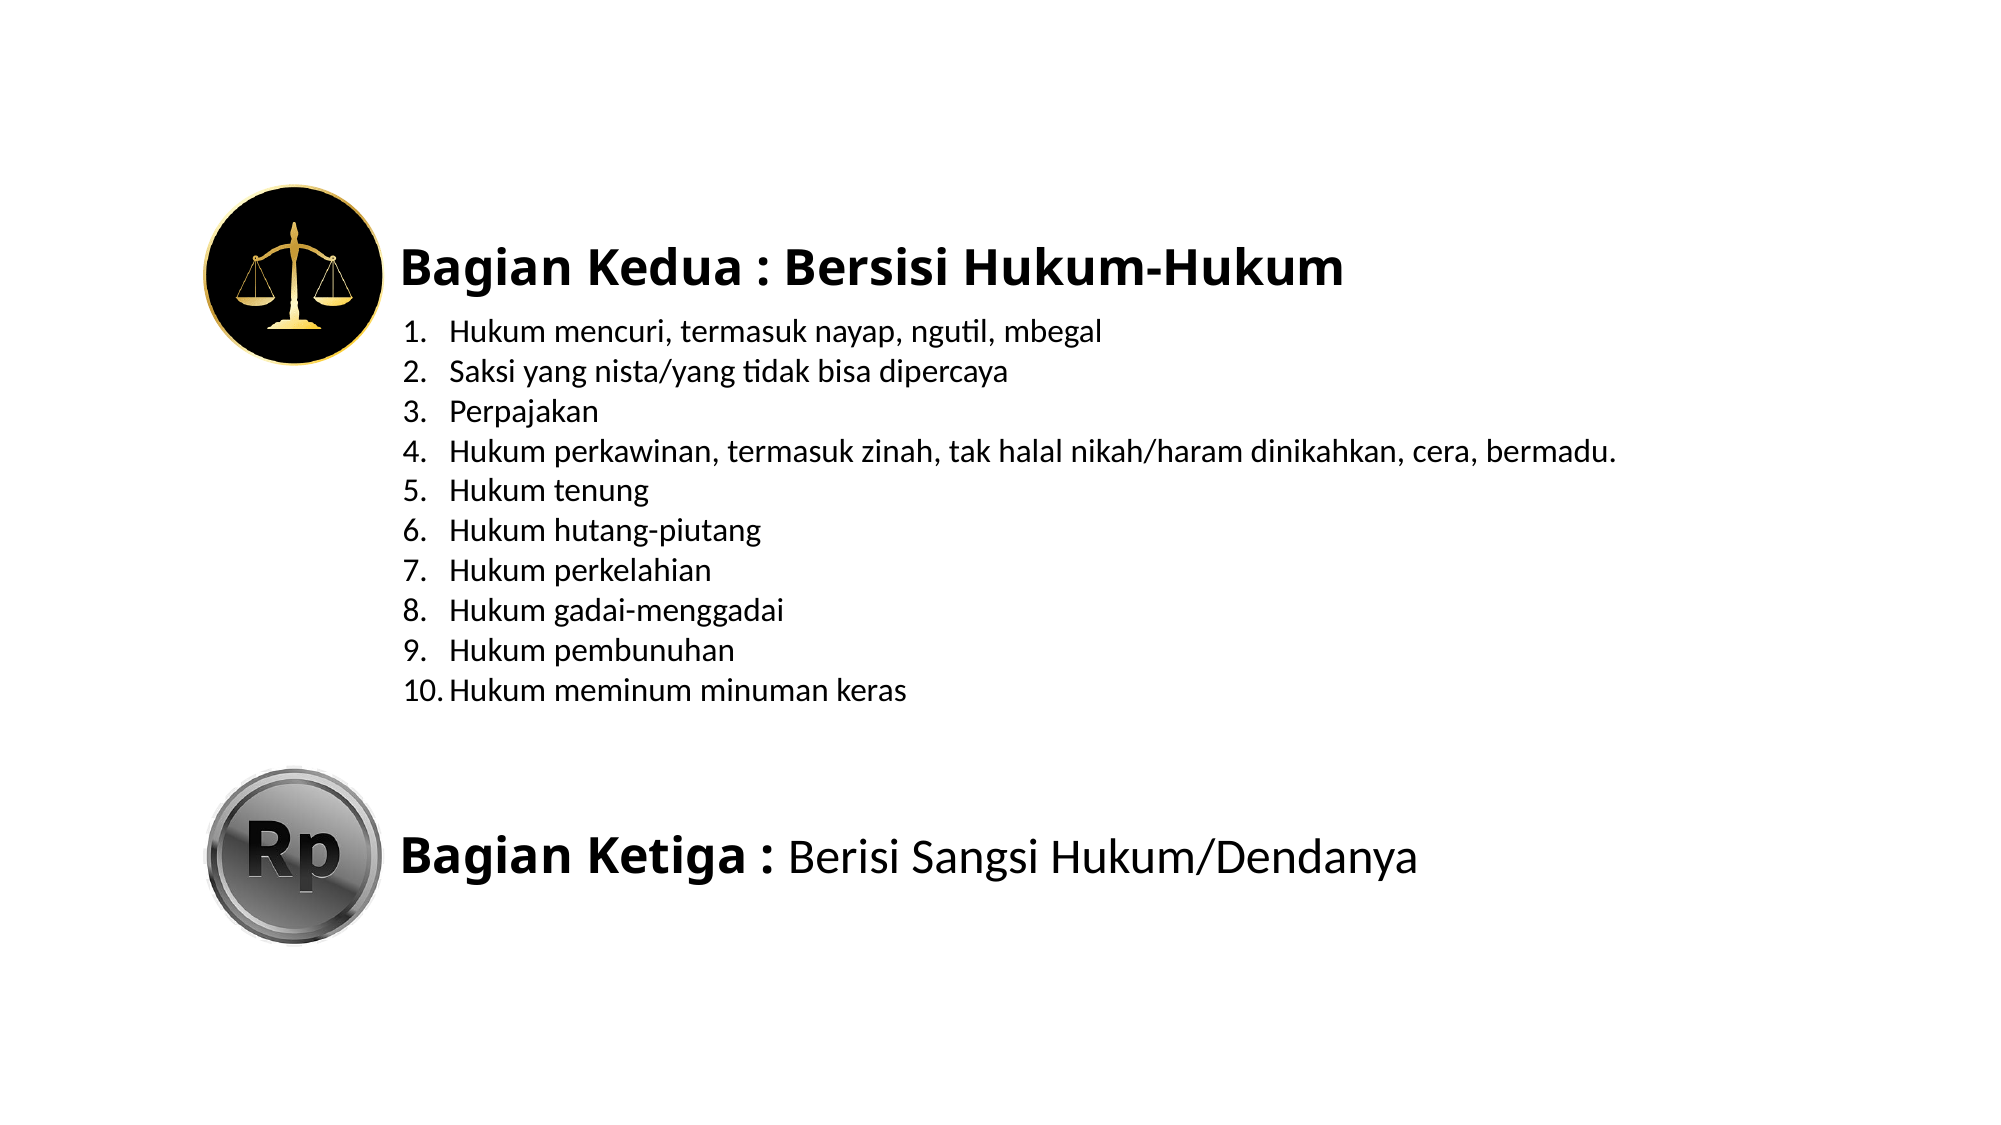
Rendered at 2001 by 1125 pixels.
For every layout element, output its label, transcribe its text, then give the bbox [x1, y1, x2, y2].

list Hukum mencuri, termasuk nayap, ngutil, mbegal Saksi yang nista/yang tidak bisa dipercaya Perpajakan Hukum perkawinan, termasuk zinah, tak halal nikah/haram dinikahkan, cera, bermadu. Hukum tenung Hukum hutang-piutang Hukum perkelahian Hukum gadai-menggadai Hukum pembunuhan Hukum meminum minuman keras [312, 301, 1878, 740]
title Bagian Kedua : Bersisi Hukum-Hukum [385, 211, 1515, 301]
text_box Bagian Ketiga : Berisi Sangsi Hukum/Dendanya [385, 799, 1515, 915]
picture [203, 184, 385, 366]
picture [203, 765, 385, 947]
